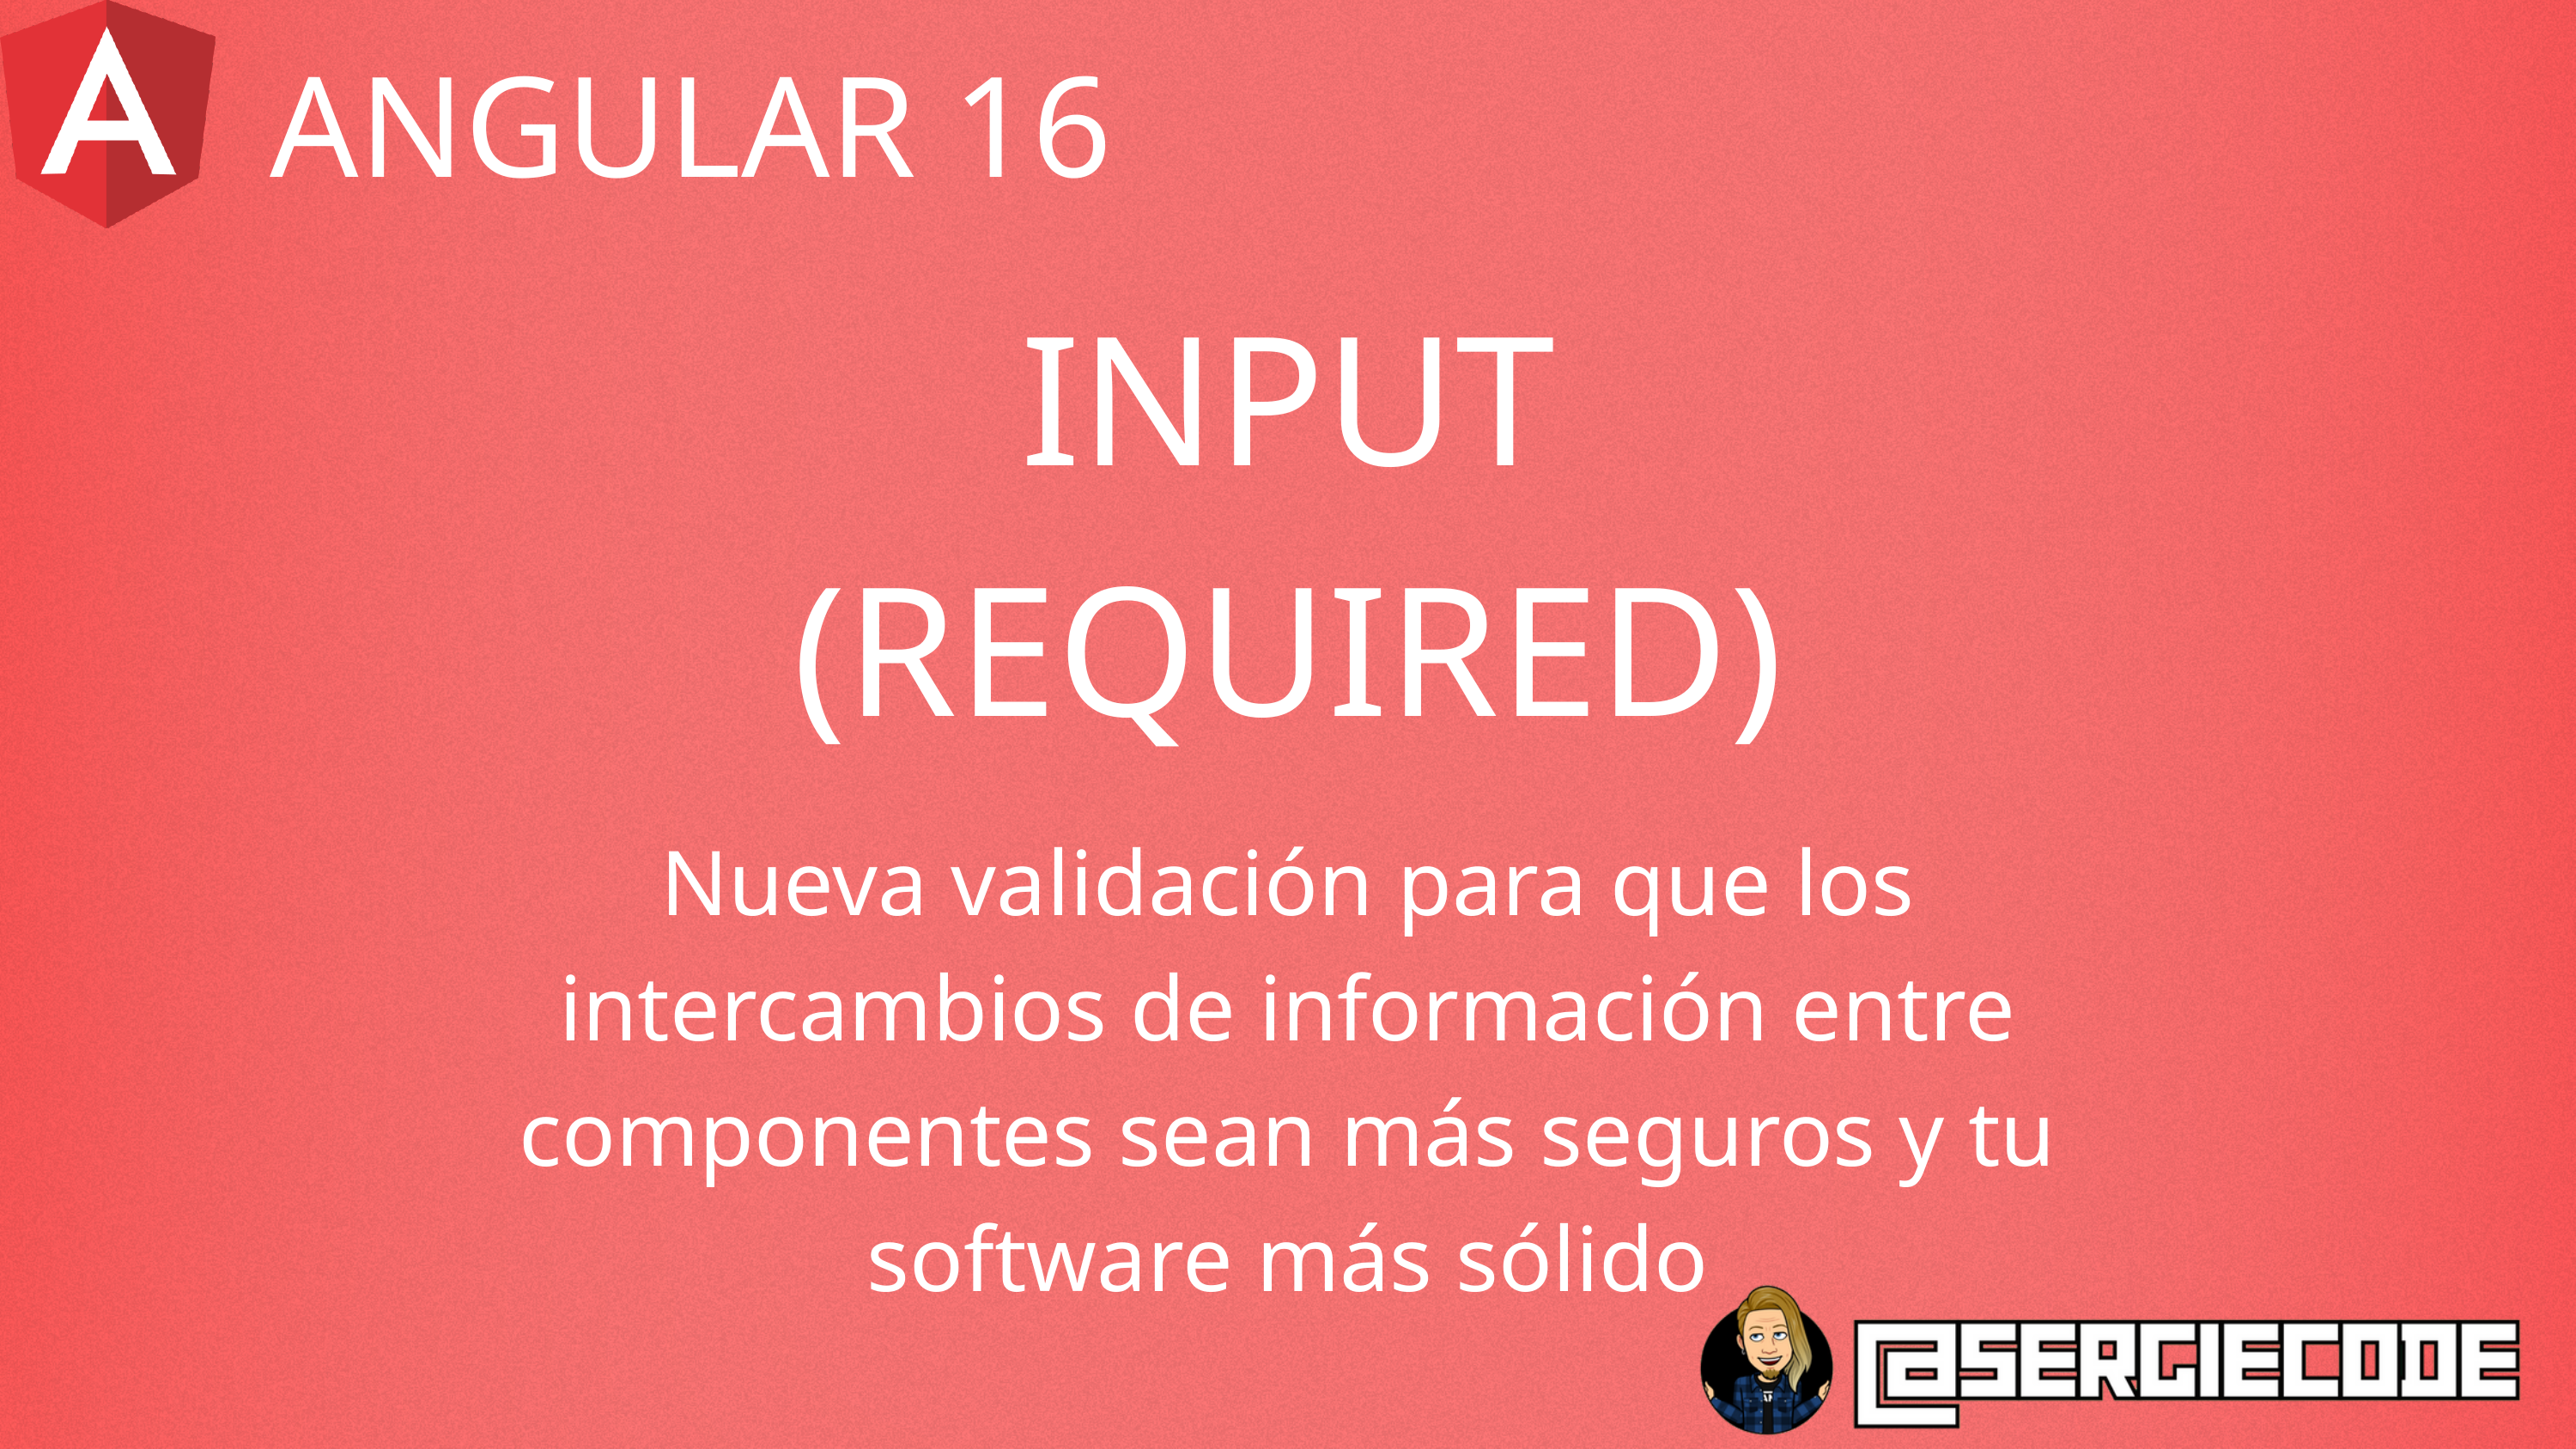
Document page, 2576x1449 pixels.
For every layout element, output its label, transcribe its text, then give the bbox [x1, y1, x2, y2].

text_box Nueva validación para que los intercambios de información entre componentes sean más seguros y tu software más sólido [491, 808, 2085, 1309]
text_box ANGULAR 16 [215, 9, 1168, 205]
text_box INPUT (REQUIRED) [701, 251, 1875, 753]
text_box [0, 0, 216, 228]
text_box [1620, 1271, 2576, 1449]
text_box [0, 0, 2576, 1449]
